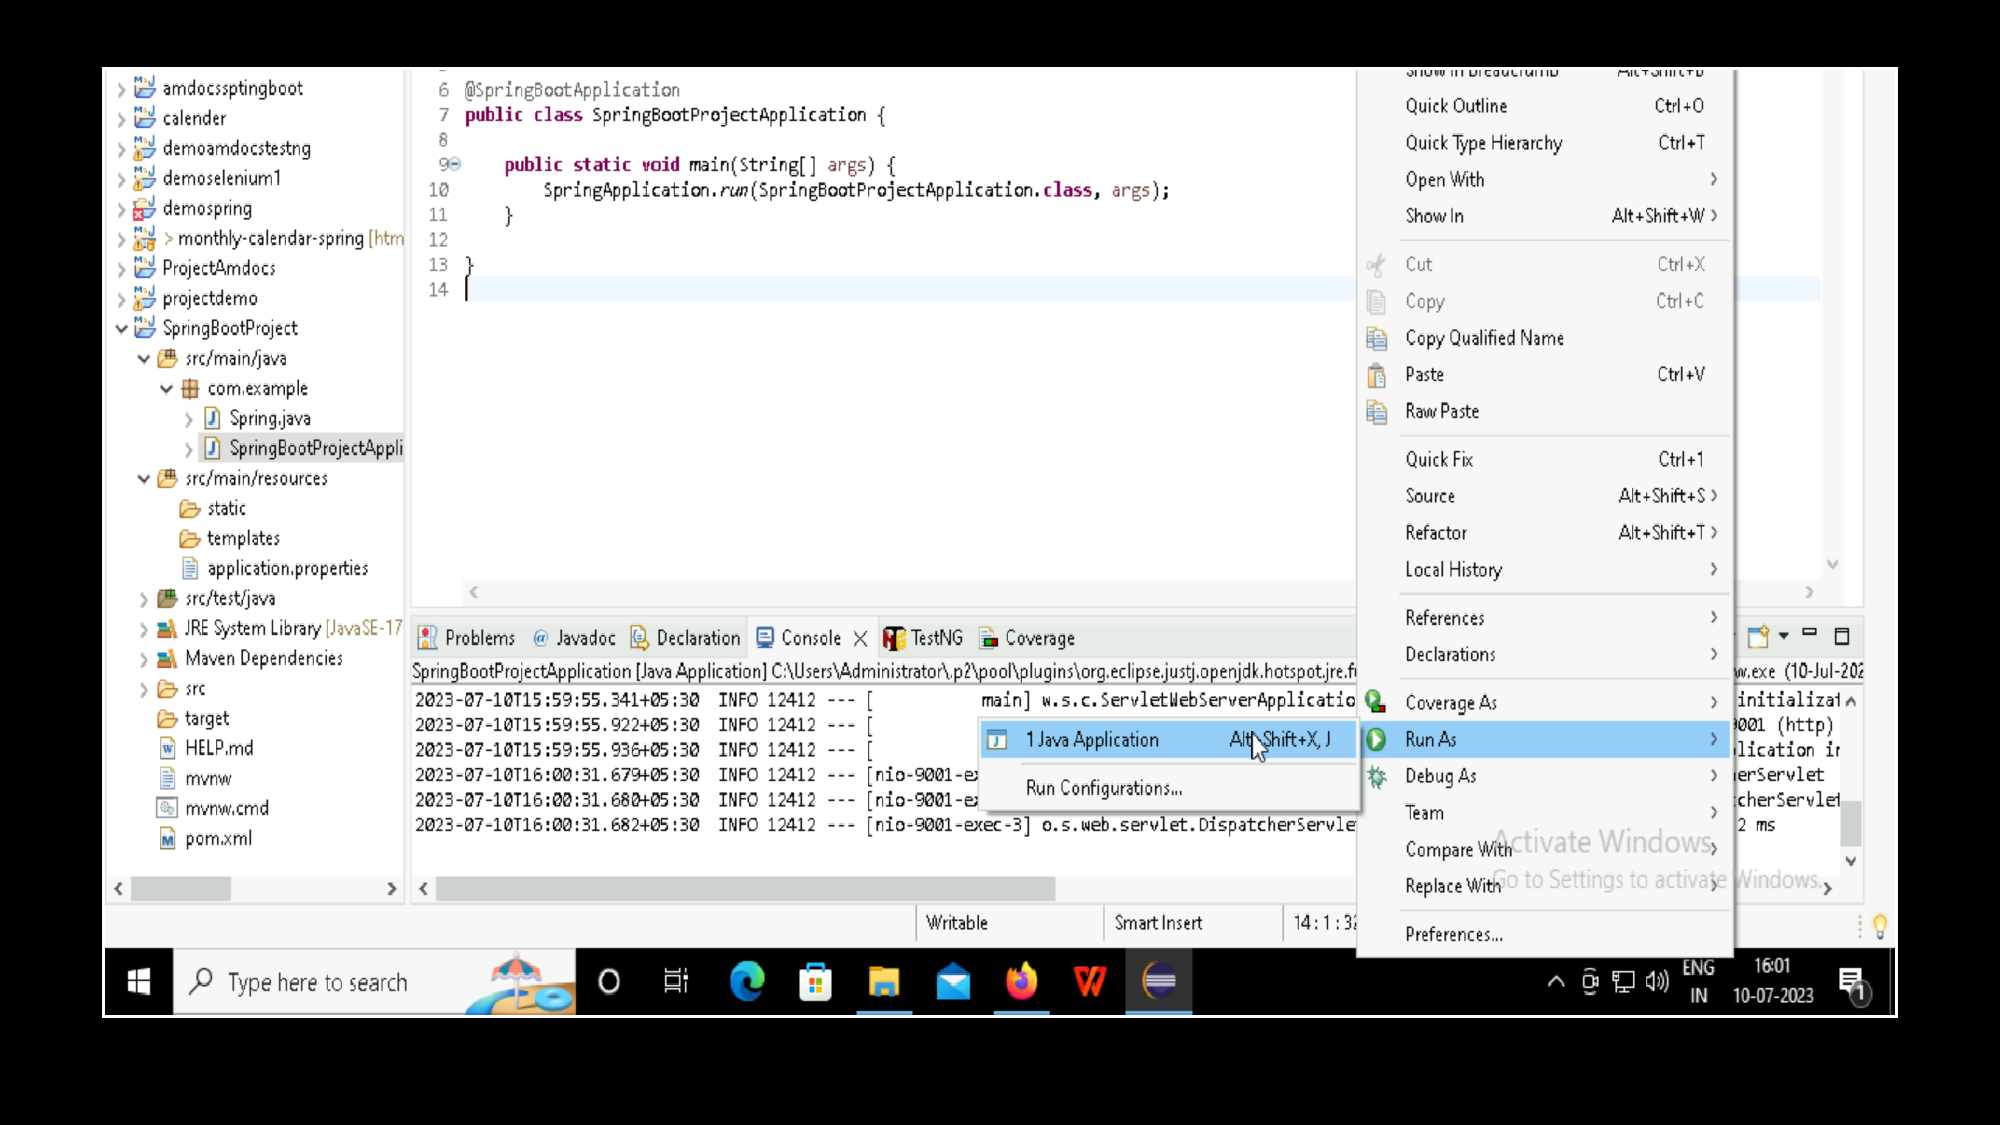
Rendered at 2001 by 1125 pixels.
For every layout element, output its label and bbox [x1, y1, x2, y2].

picture [104, 69, 1895, 1015]
